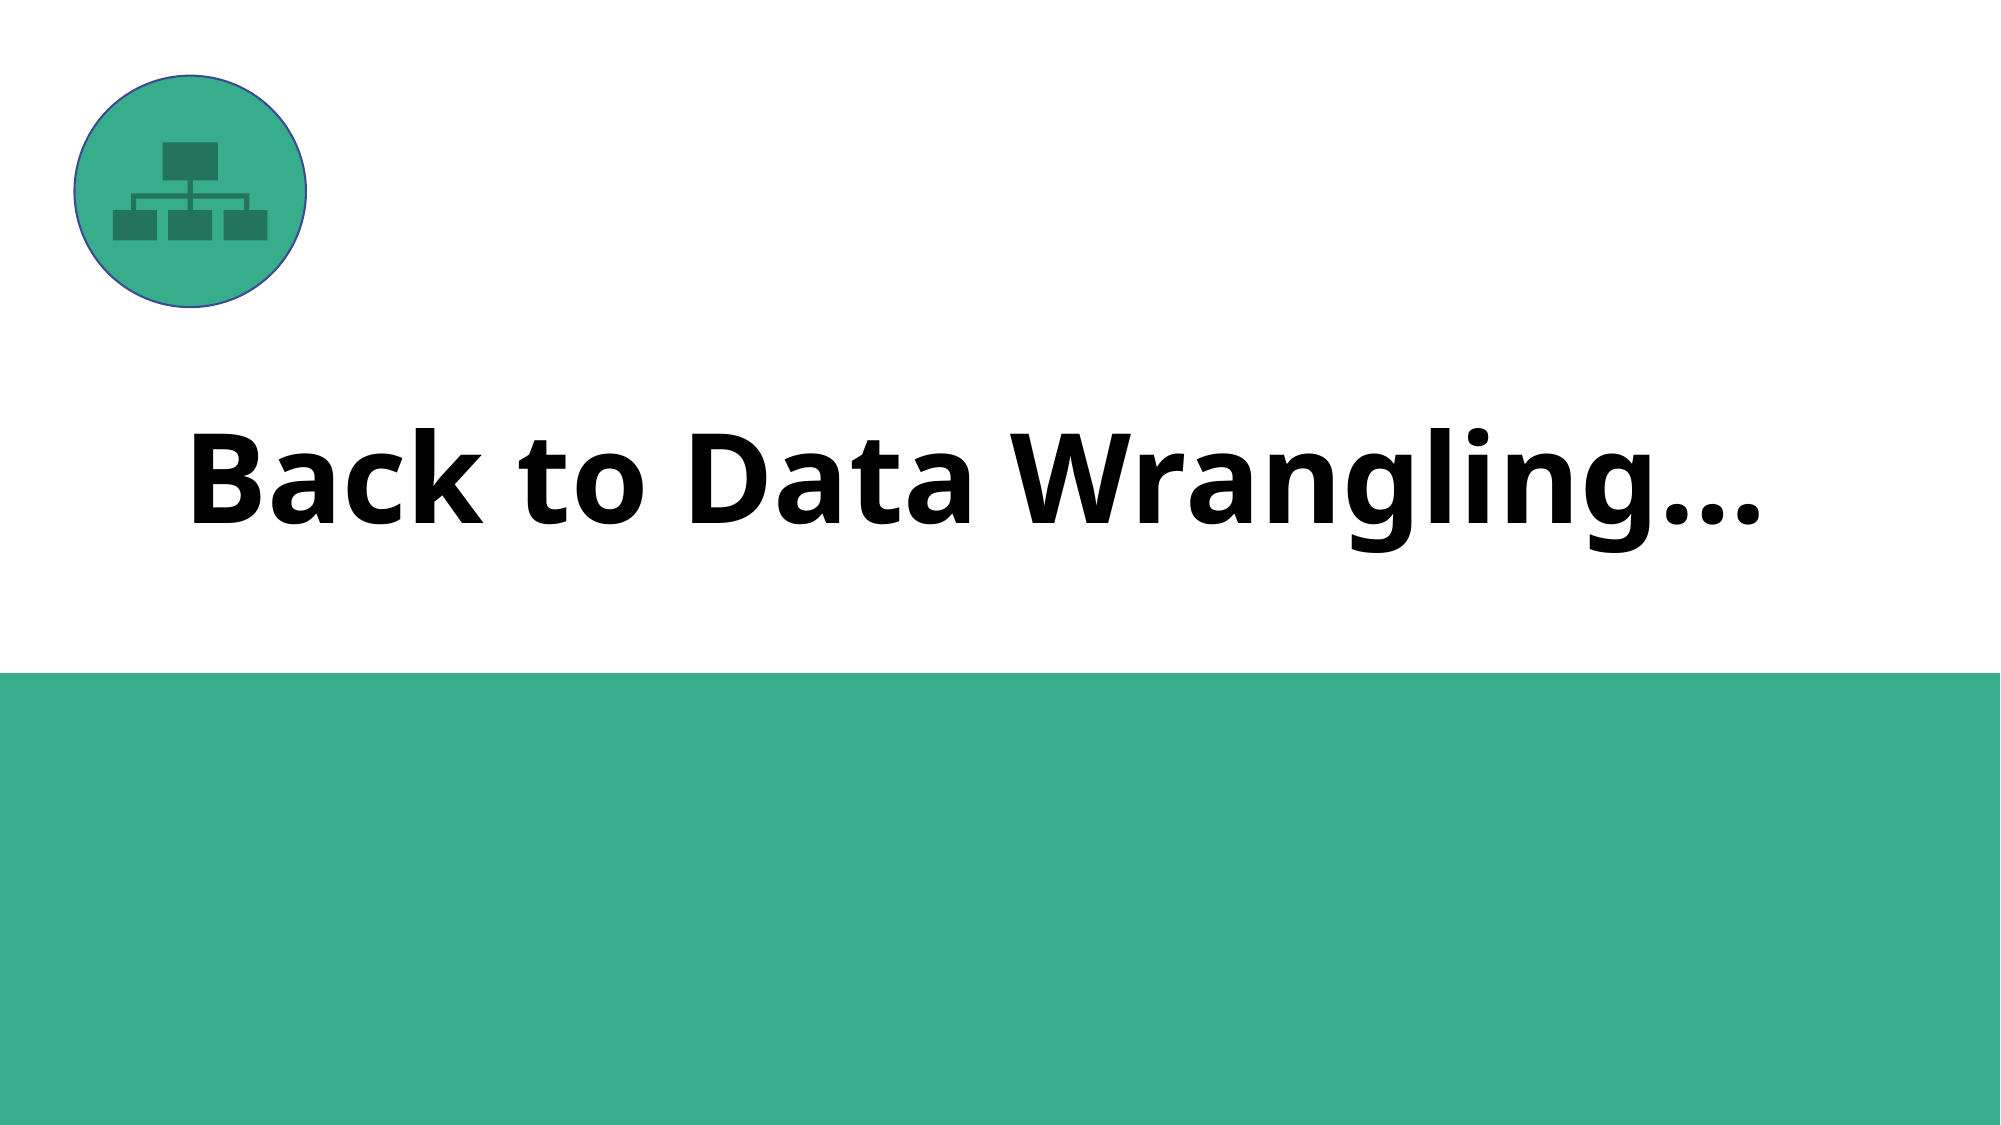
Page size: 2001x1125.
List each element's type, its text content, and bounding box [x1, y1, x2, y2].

text_box [0, 673, 2000, 1125]
text_box [112, 142, 268, 241]
text_box [73, 74, 307, 309]
title Back to Data Wrangling… [113, 373, 1838, 592]
